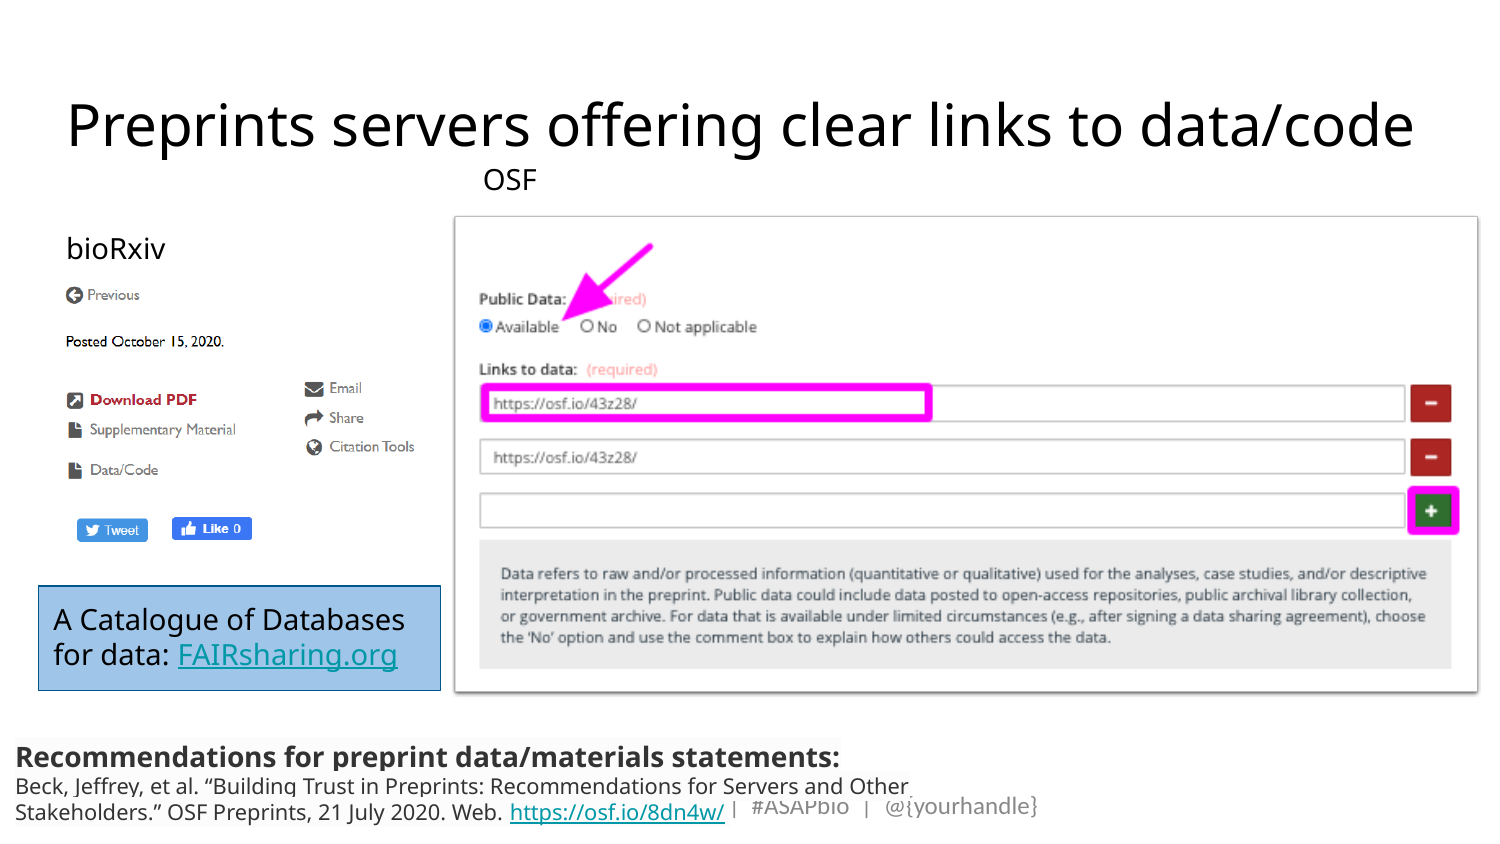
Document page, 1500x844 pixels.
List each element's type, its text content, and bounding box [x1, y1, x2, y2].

text_box A Catalogue of Databases for data: FAIRsharing.org [38, 585, 441, 691]
text_box OSF [467, 146, 728, 213]
text_box bioRxiv [51, 215, 293, 268]
picture [38, 269, 441, 567]
picture [451, 215, 1481, 697]
title Preprints servers offering clear links to data/code [51, 72, 1449, 167]
text_box Recommendations for preprint data/materials statements: Beck, Jeffrey, et al. “Building Trust in Preprints: Recommendations for Servers and Other Stakeholders.” OSF Preprints, 21 July 2020. Web. https://osf.io/8dn4w/ [0, 724, 933, 833]
